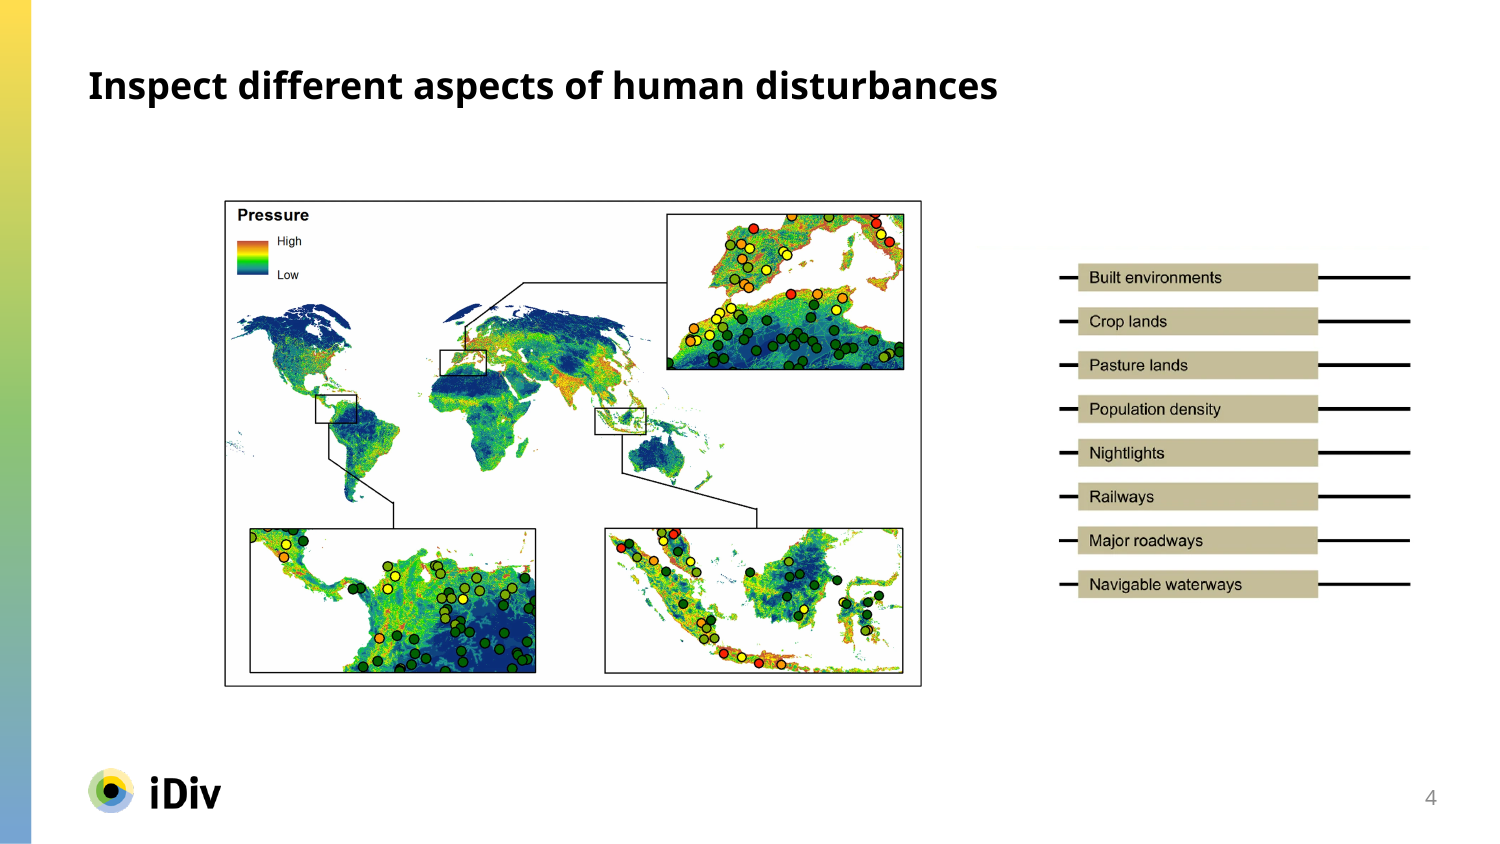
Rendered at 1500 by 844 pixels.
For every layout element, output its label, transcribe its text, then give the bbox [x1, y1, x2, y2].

picture [0, 0, 1500, 844]
text_box <number> [1240, 767, 1437, 813]
text_box Inspect different aspects of human disturbances [88, 61, 1437, 157]
